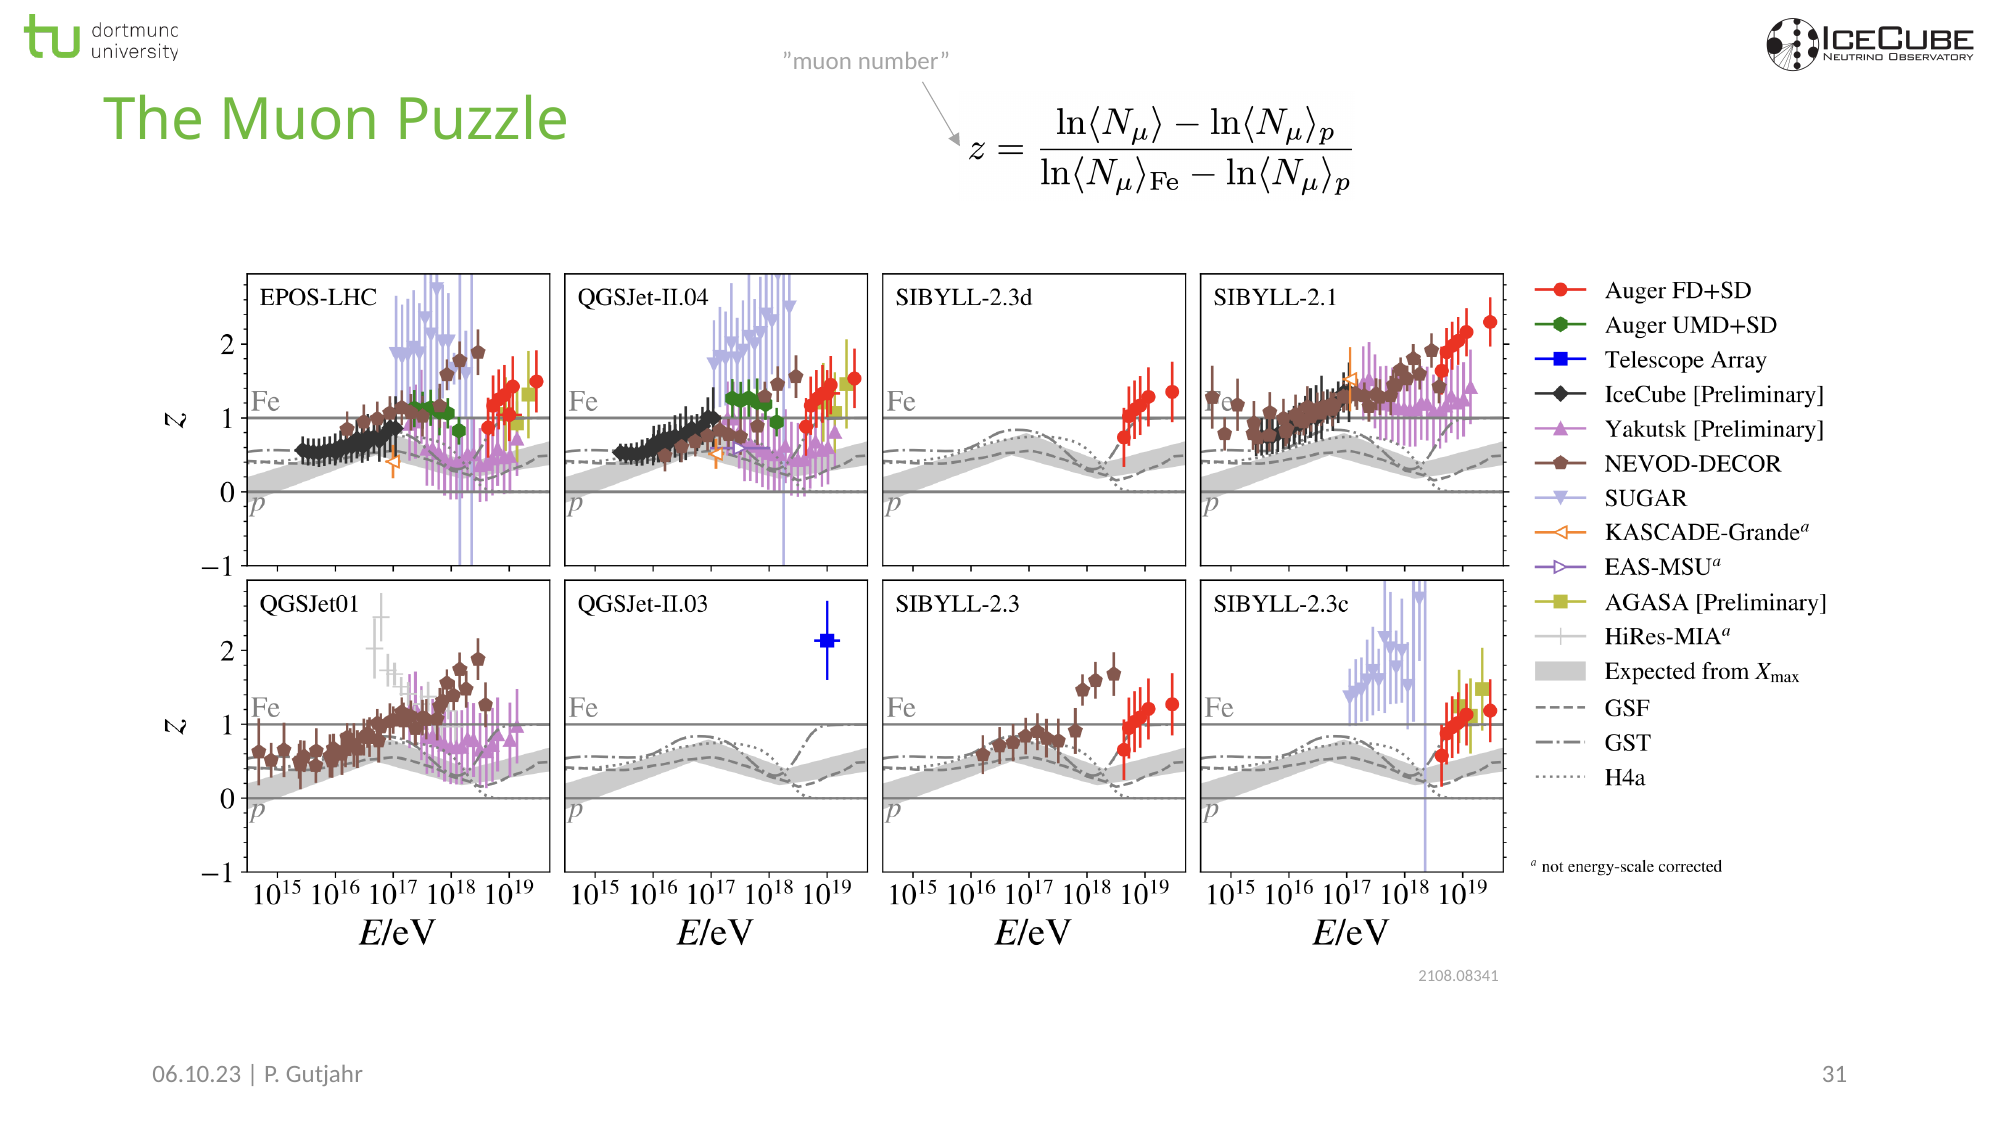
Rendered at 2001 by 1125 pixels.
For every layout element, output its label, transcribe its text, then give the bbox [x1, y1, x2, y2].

title The Muon Puzzle [960, 59, 1977, 182]
text_box 2108.08341 [1403, 958, 1514, 993]
slide_number 31 [1412, 1042, 1863, 1103]
picture [137, 255, 1837, 958]
title The Muon Puzzle [88, 59, 959, 182]
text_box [922, 82, 960, 147]
text_box ”muon number” [767, 37, 1078, 82]
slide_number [137, 1042, 588, 1103]
picture [959, 91, 1355, 202]
